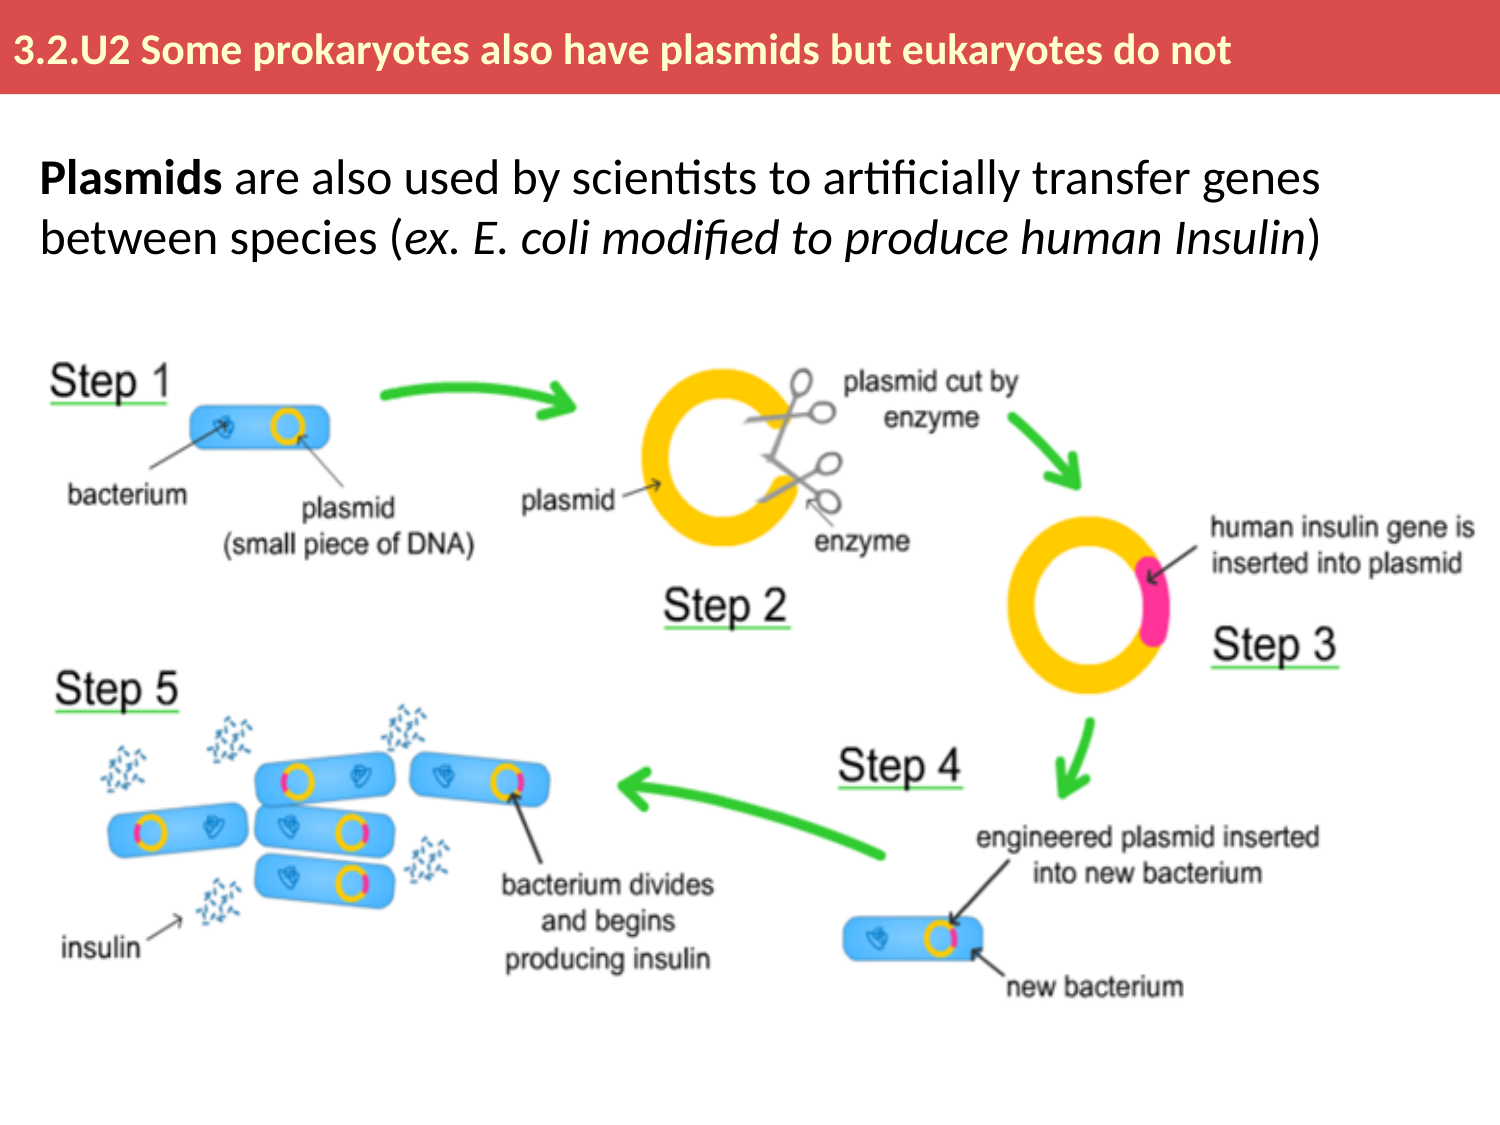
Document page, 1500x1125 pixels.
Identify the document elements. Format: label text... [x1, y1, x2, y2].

picture [24, 337, 1500, 1013]
text_box 3.2.U2 Some prokaryotes also have plasmids but eukaryotes do not [0, 0, 1500, 95]
text_box Plasmids are also used by scientists to artificially transfer genes between species (ex. E. coli modified to produce human Insulin) [24, 137, 1450, 273]
